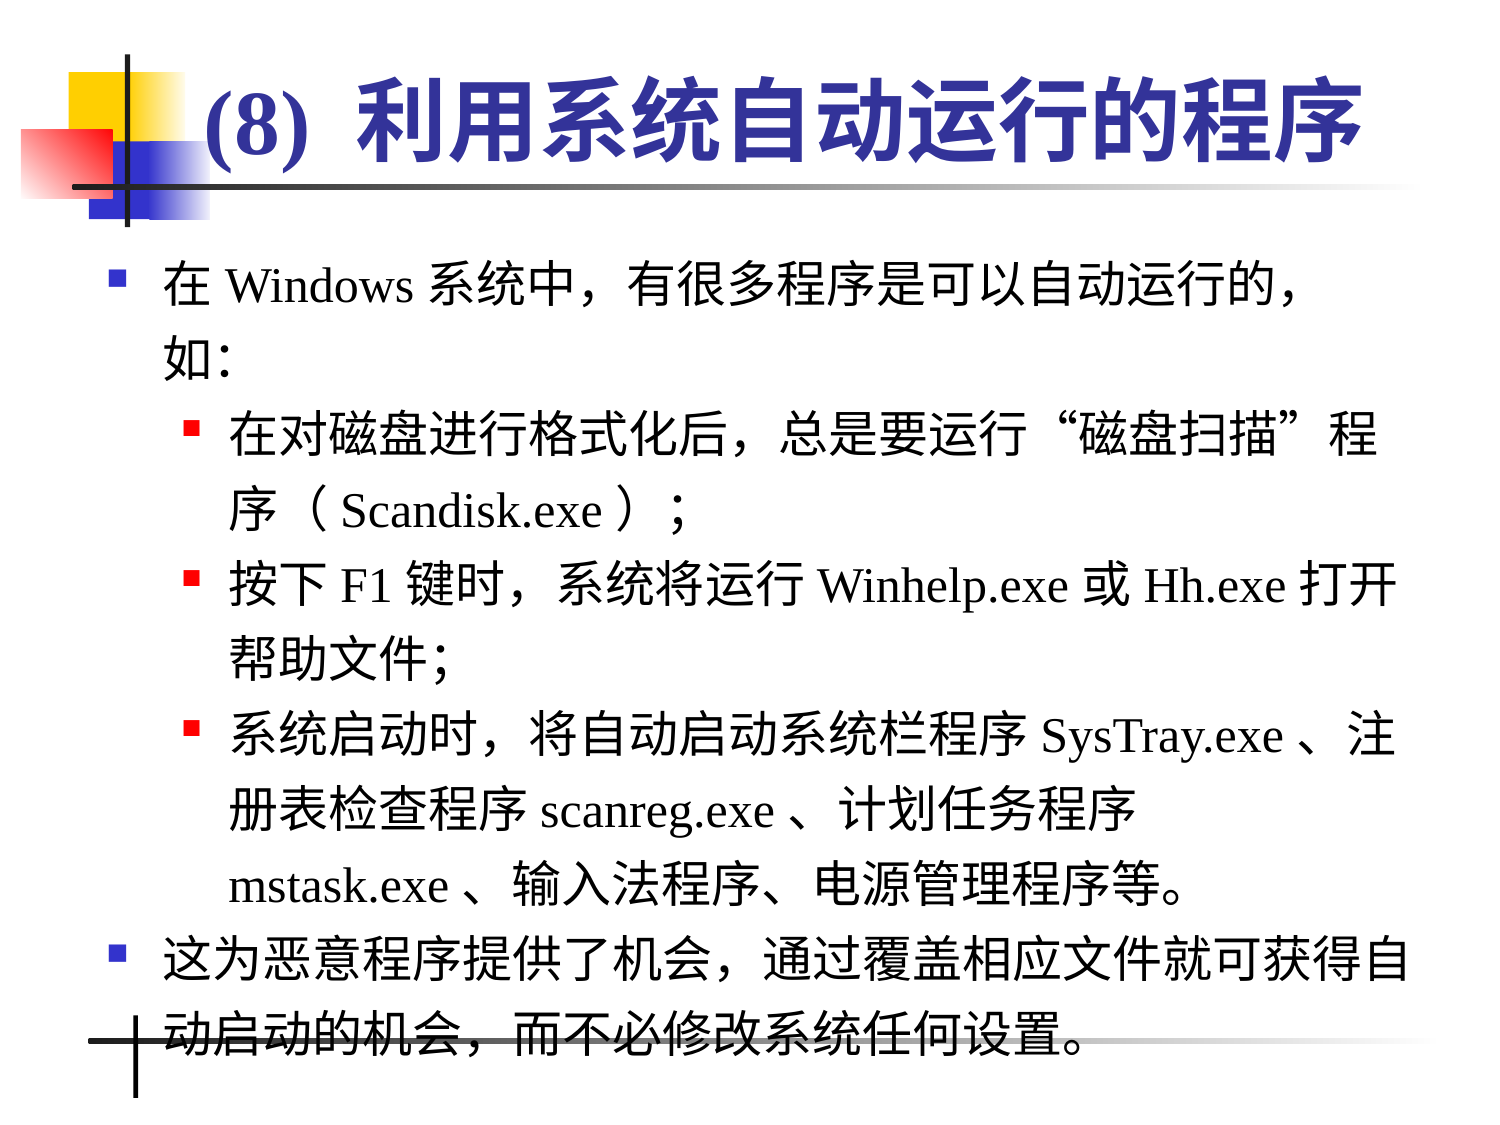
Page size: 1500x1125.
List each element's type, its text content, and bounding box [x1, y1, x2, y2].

list 在Windows系统中，有很多程序是可以自动运行的，如： 在对磁盘进行格式化后，总是要运行“磁盘扫描”程序（Scandisk.exe）； 按下F1键时，系统将运行Winhelp.exe或Hh.exe打开帮助文件； 系统启动时，将自动启动系统栏程序SysTray.exe、注册表检查程序scanreg.exe、计划任务程序mstask.exe、输入法程序、电源管理程序等。 这为恶意程序提供了机会，通过覆盖相应文件就可获得自动启动的机会，而不必修改系统任何设置。 [91, 229, 1441, 1012]
title (8) 利用系统自动运行的程序 [188, 23, 1468, 181]
